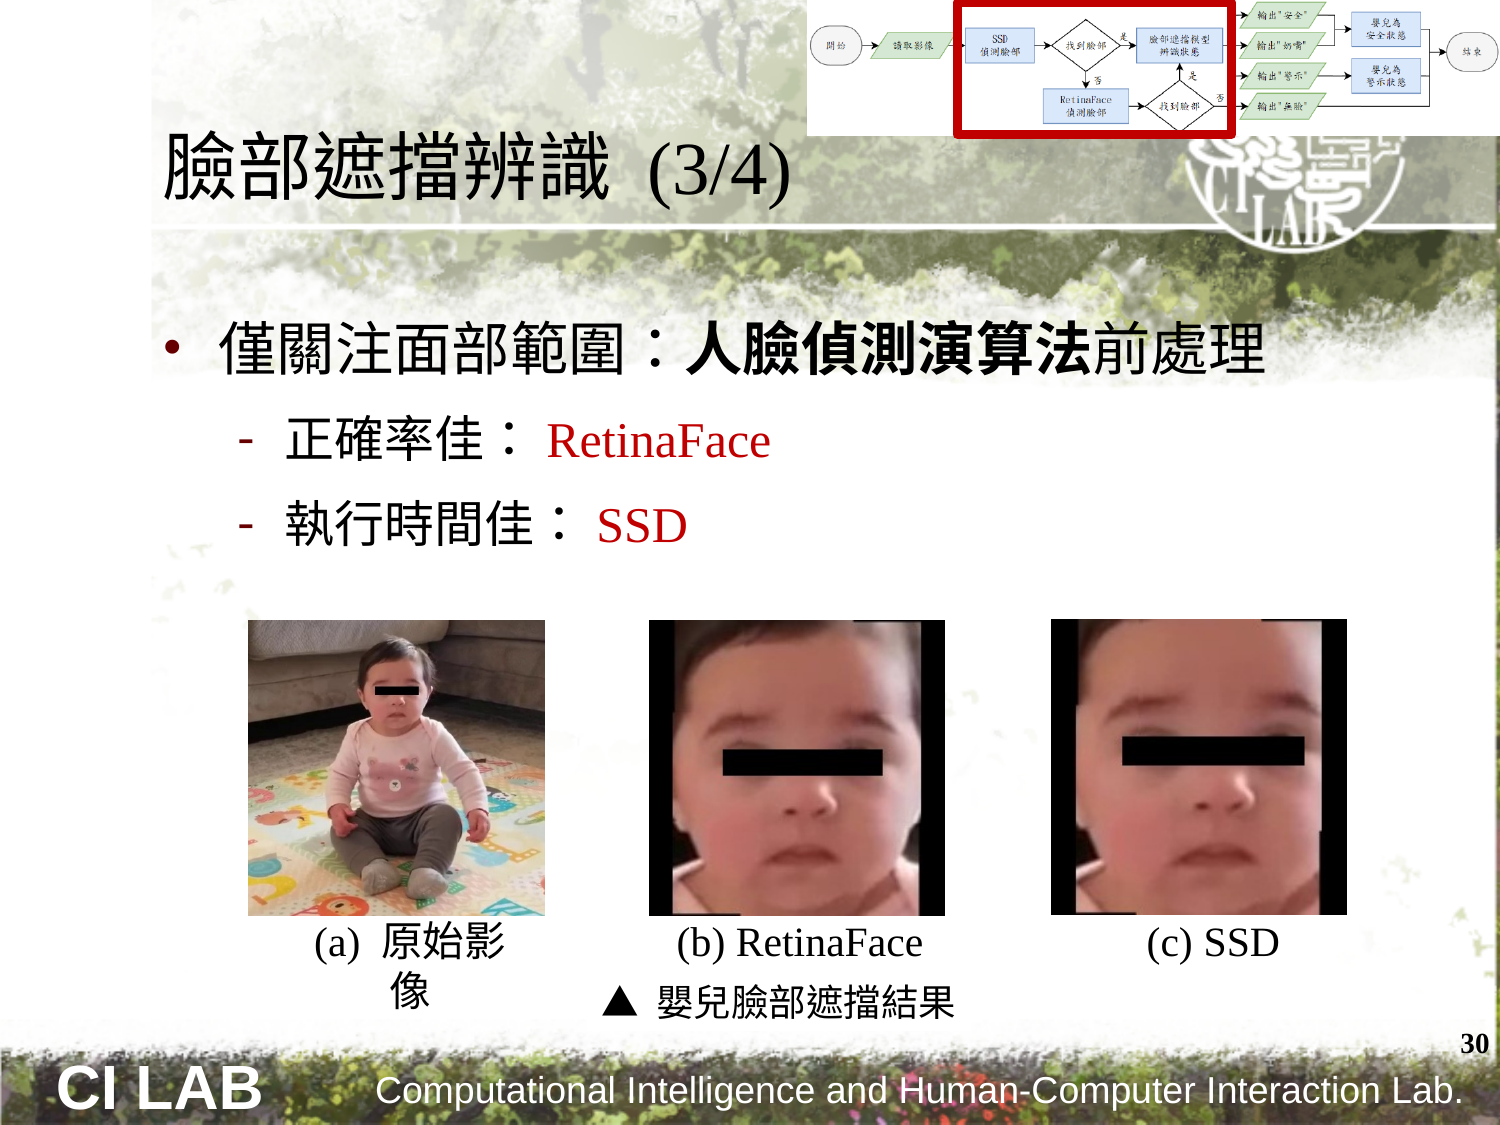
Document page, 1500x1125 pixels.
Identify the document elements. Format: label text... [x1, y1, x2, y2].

slide_number 30 [1426, 985, 1500, 1067]
text_box 僅關注面部範圍：人臉偵測演算法前處理 正確率佳：RetinaFace 執行時間佳：SSD [147, 304, 1410, 961]
title 臉部遮擋辨識 (3/4) [147, 31, 1448, 219]
text_box ▲ 嬰兒臉部遮擋結果 [586, 980, 971, 1031]
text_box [248, 619, 1347, 972]
picture [0, 0, 1500, 1125]
